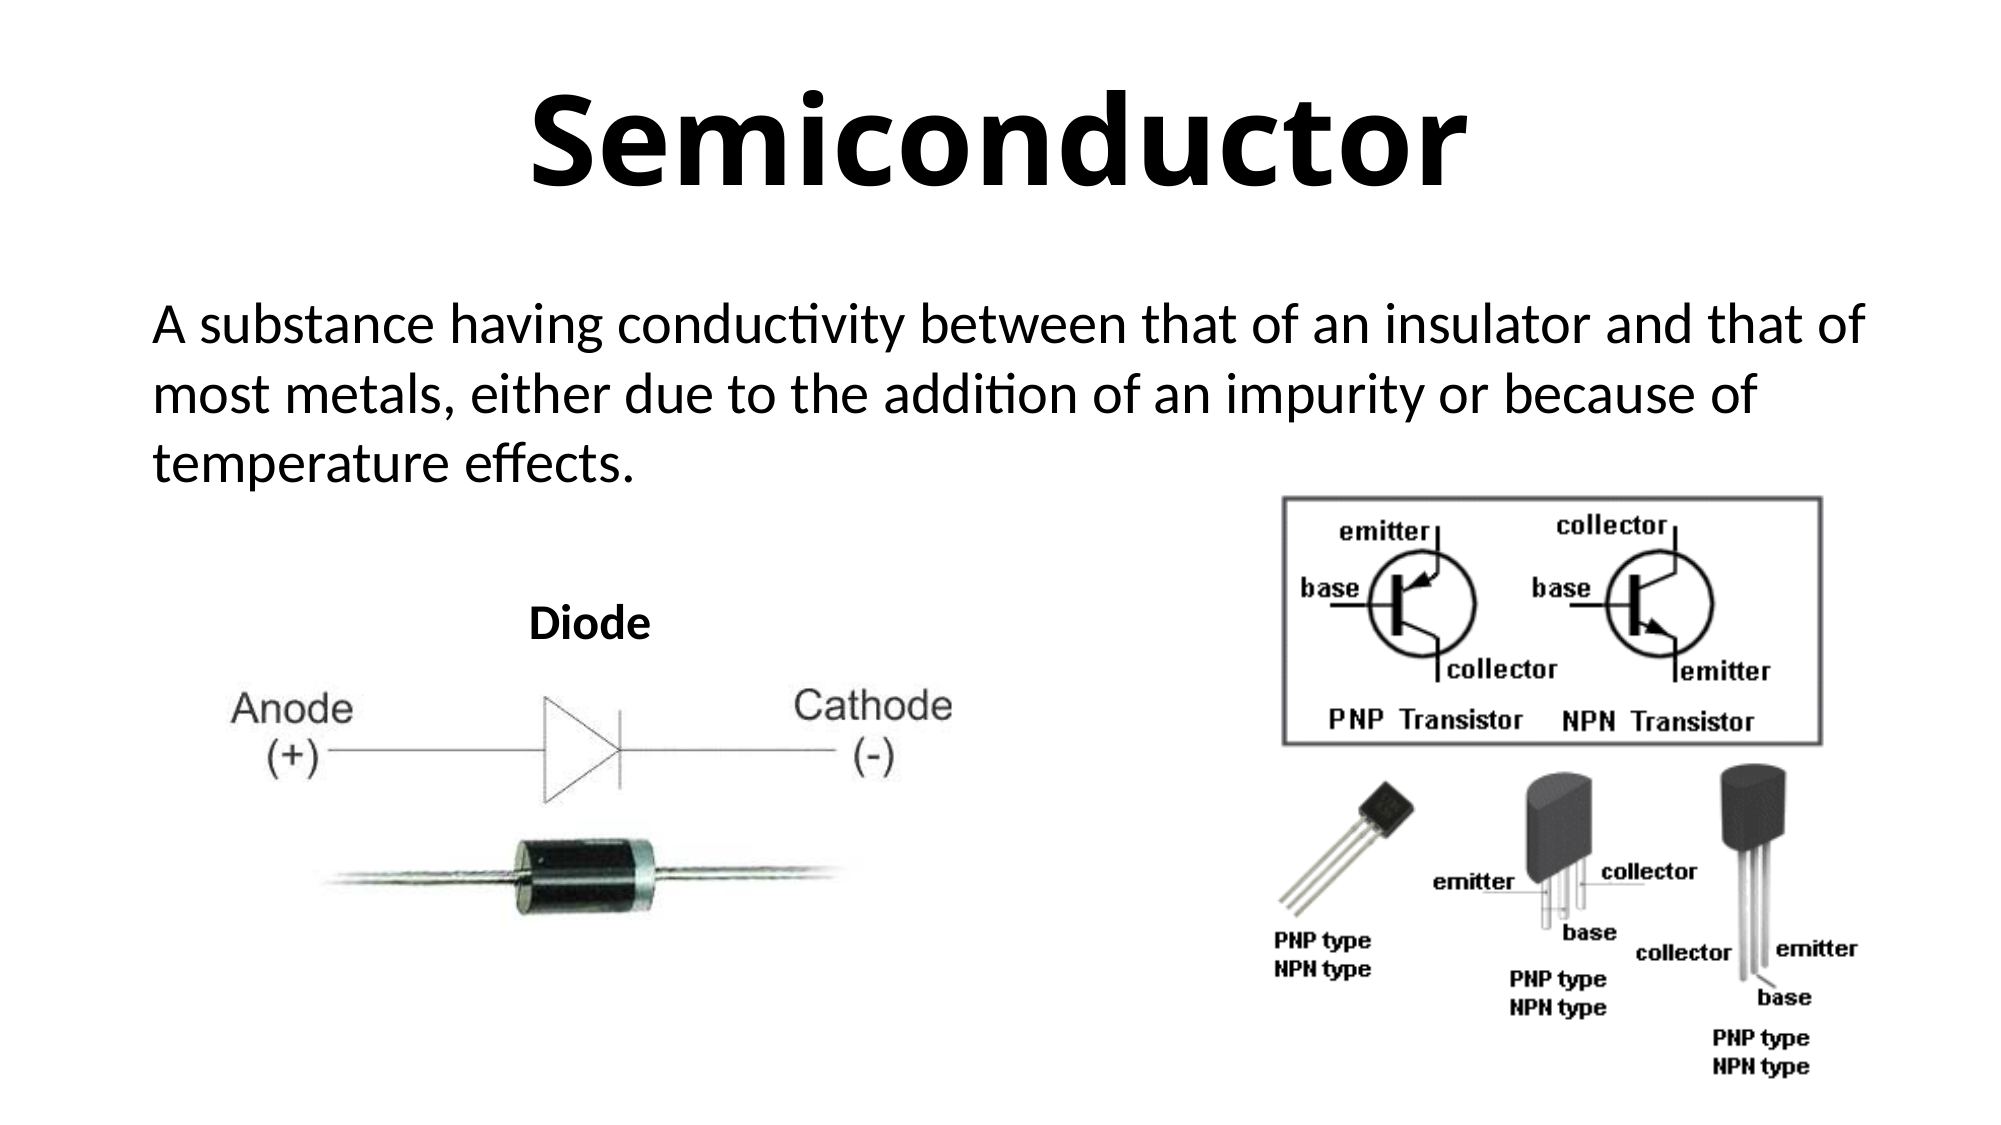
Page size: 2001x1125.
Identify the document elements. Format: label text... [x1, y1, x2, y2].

picture [1219, 492, 1899, 1101]
title Semiconductor [137, 59, 1863, 230]
picture [201, 670, 983, 983]
text_box A substance having conductivity between that of an insulator and that of most metals, either due to the addition of an impurity or because of temperature effects. [137, 277, 1899, 502]
text_box Diode [514, 582, 671, 658]
